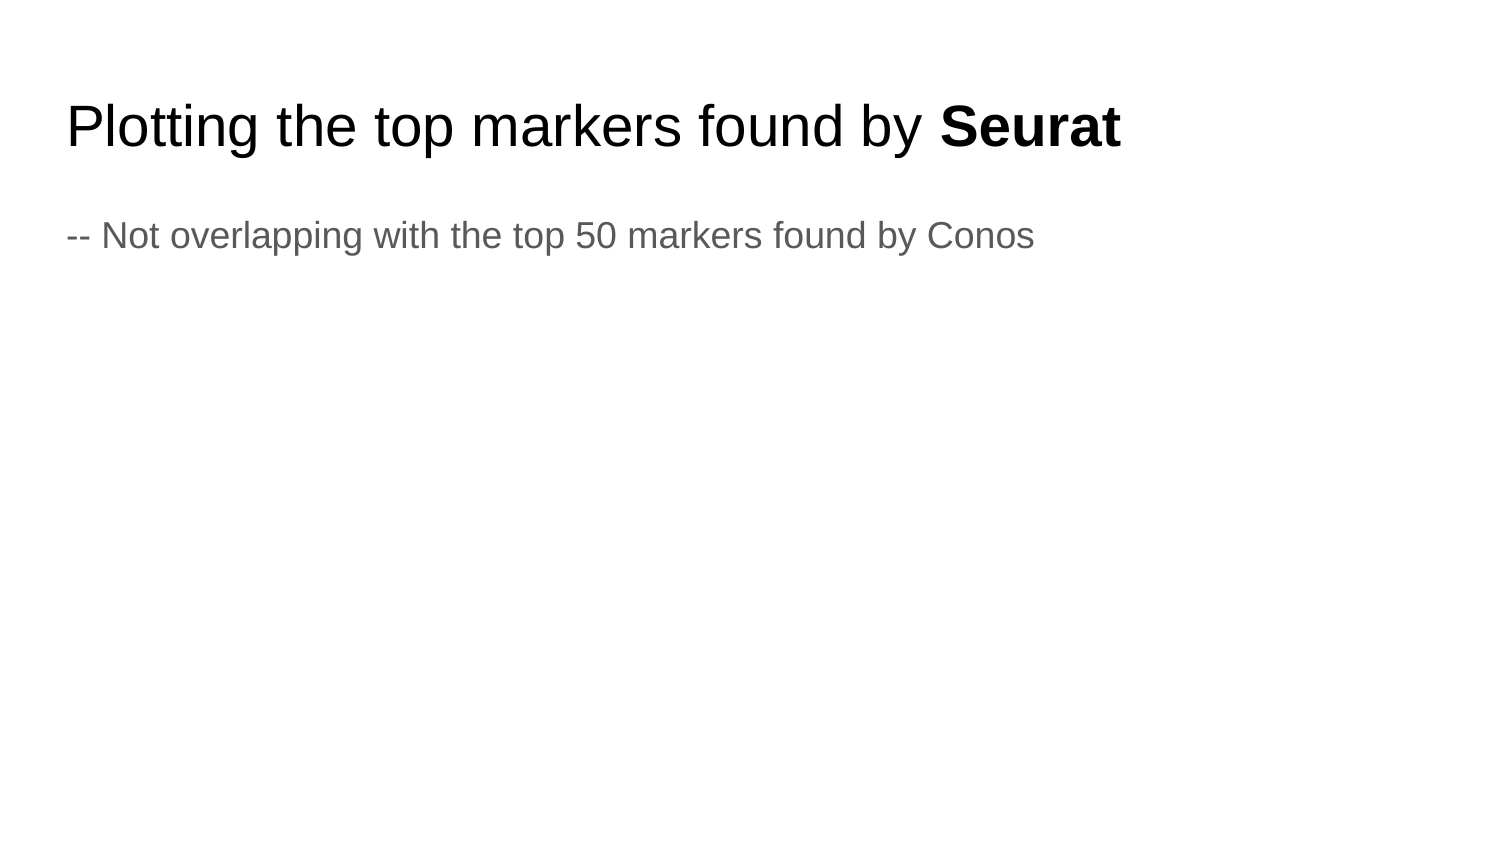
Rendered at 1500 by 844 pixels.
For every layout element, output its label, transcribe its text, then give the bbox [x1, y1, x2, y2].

list -- Not overlapping with the top 50 markers found by Conos [51, 189, 1449, 750]
title Plotting the top markers found by Seurat [51, 72, 1449, 167]
